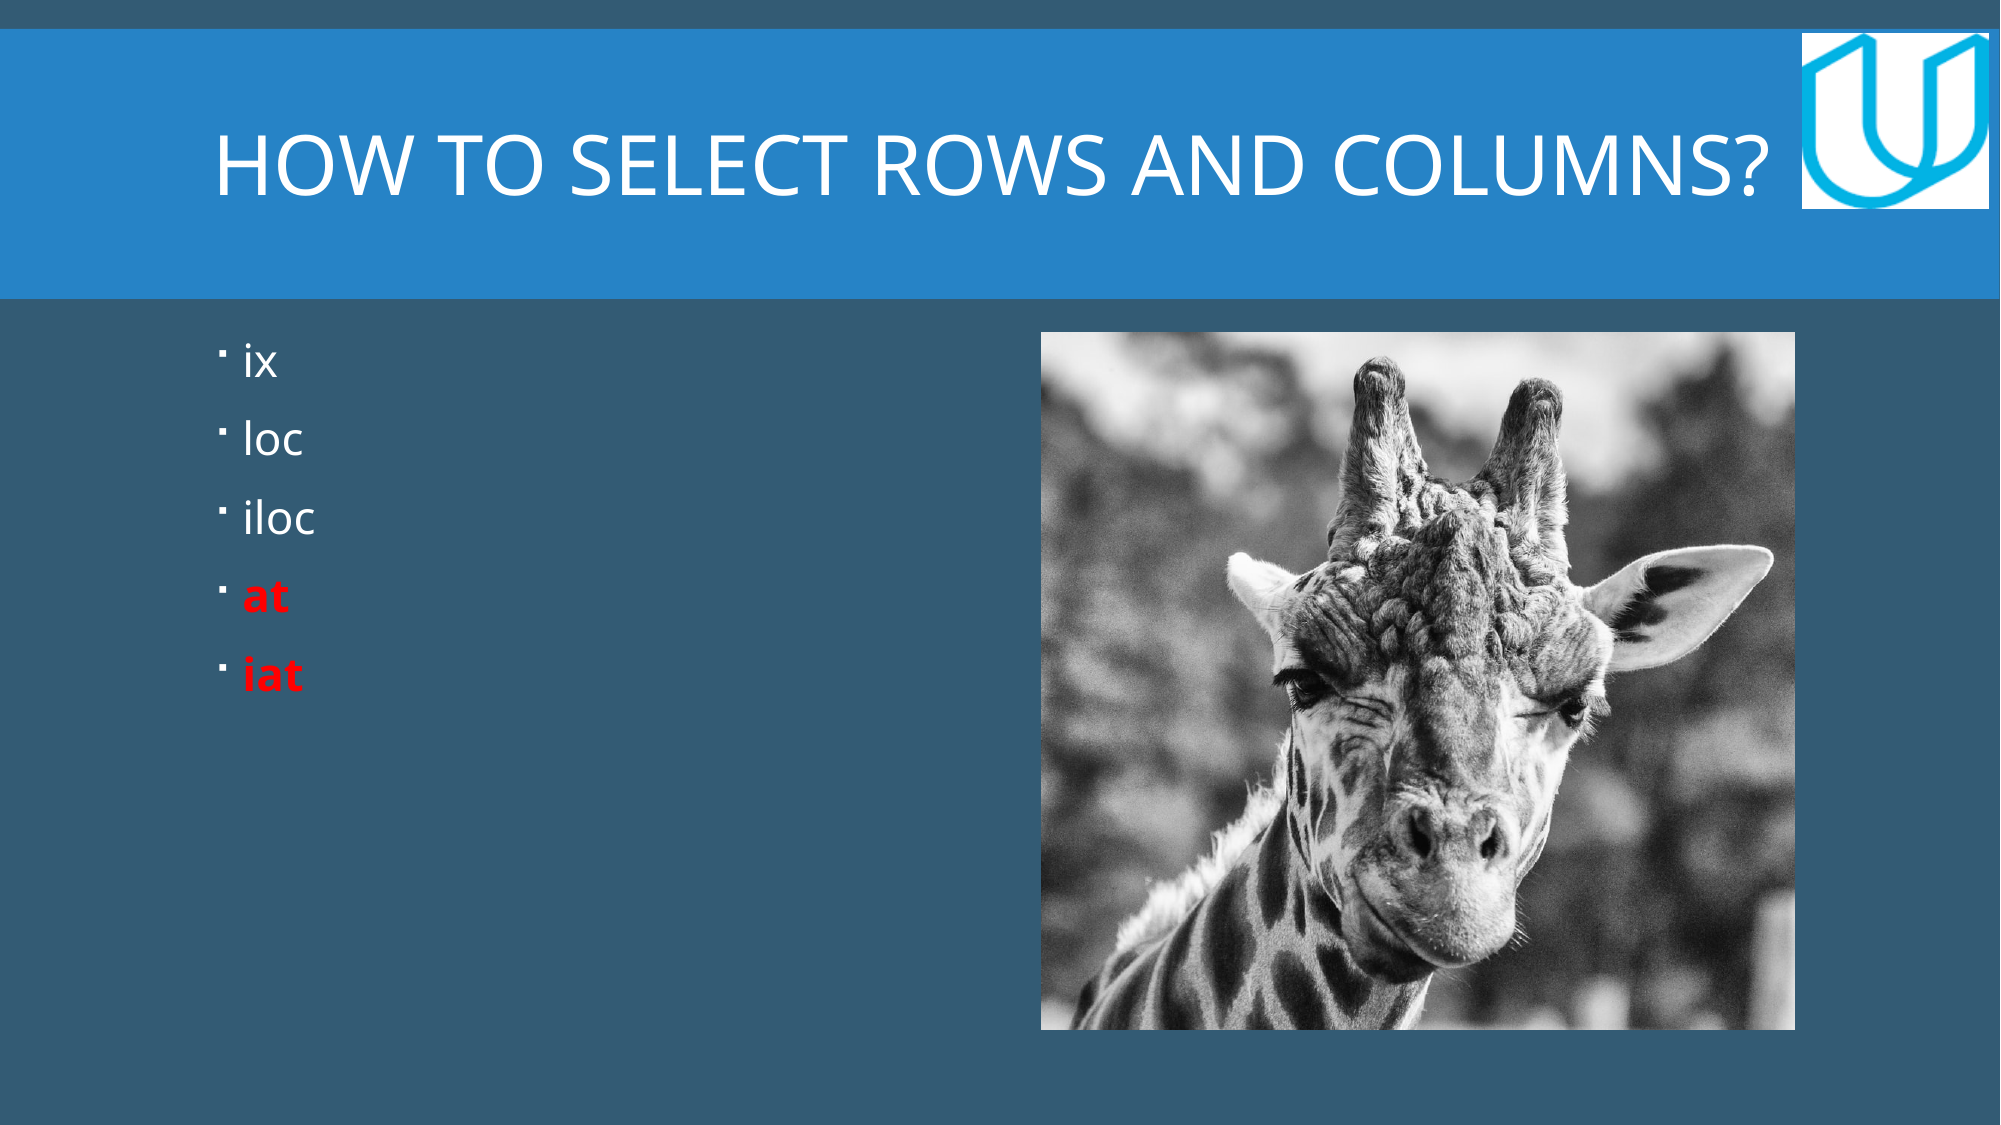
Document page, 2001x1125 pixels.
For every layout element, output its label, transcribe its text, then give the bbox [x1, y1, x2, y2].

picture [1876, 124, 1989, 209]
list ix loc iloc at iat [197, 329, 1038, 1020]
picture [1802, 33, 1989, 167]
picture [1816, 47, 1912, 197]
picture [1933, 47, 1974, 167]
picture [1041, 331, 1795, 1030]
list ix loc iloc at iat [1798, 329, 1803, 1020]
picture [1803, 159, 1866, 209]
title How to select rows and columns? [197, 46, 1803, 295]
